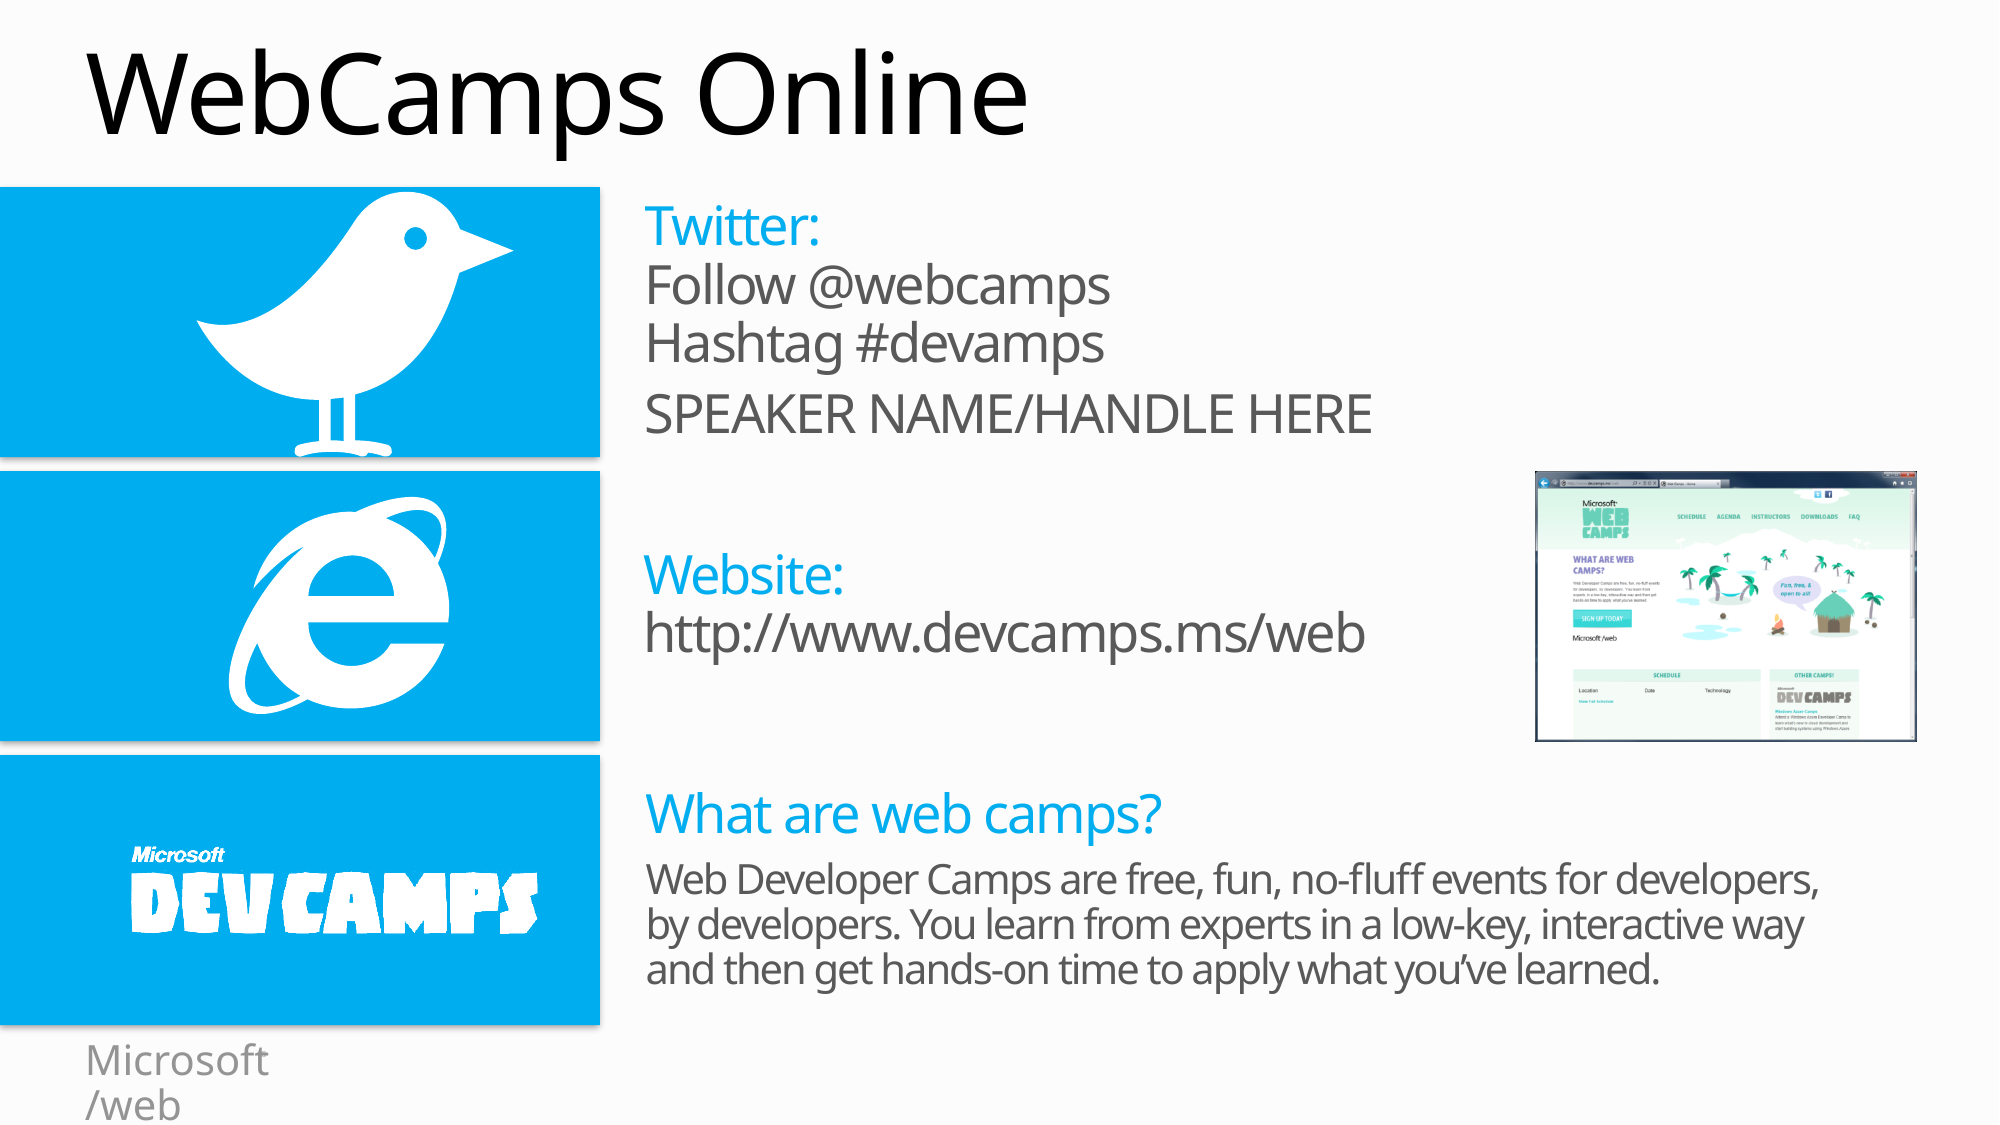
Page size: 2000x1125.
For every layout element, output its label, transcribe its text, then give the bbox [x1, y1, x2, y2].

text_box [0, 754, 1917, 1026]
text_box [0, 470, 1917, 742]
title WebCamps Online [85, 37, 1914, 161]
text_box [0, 186, 1916, 458]
